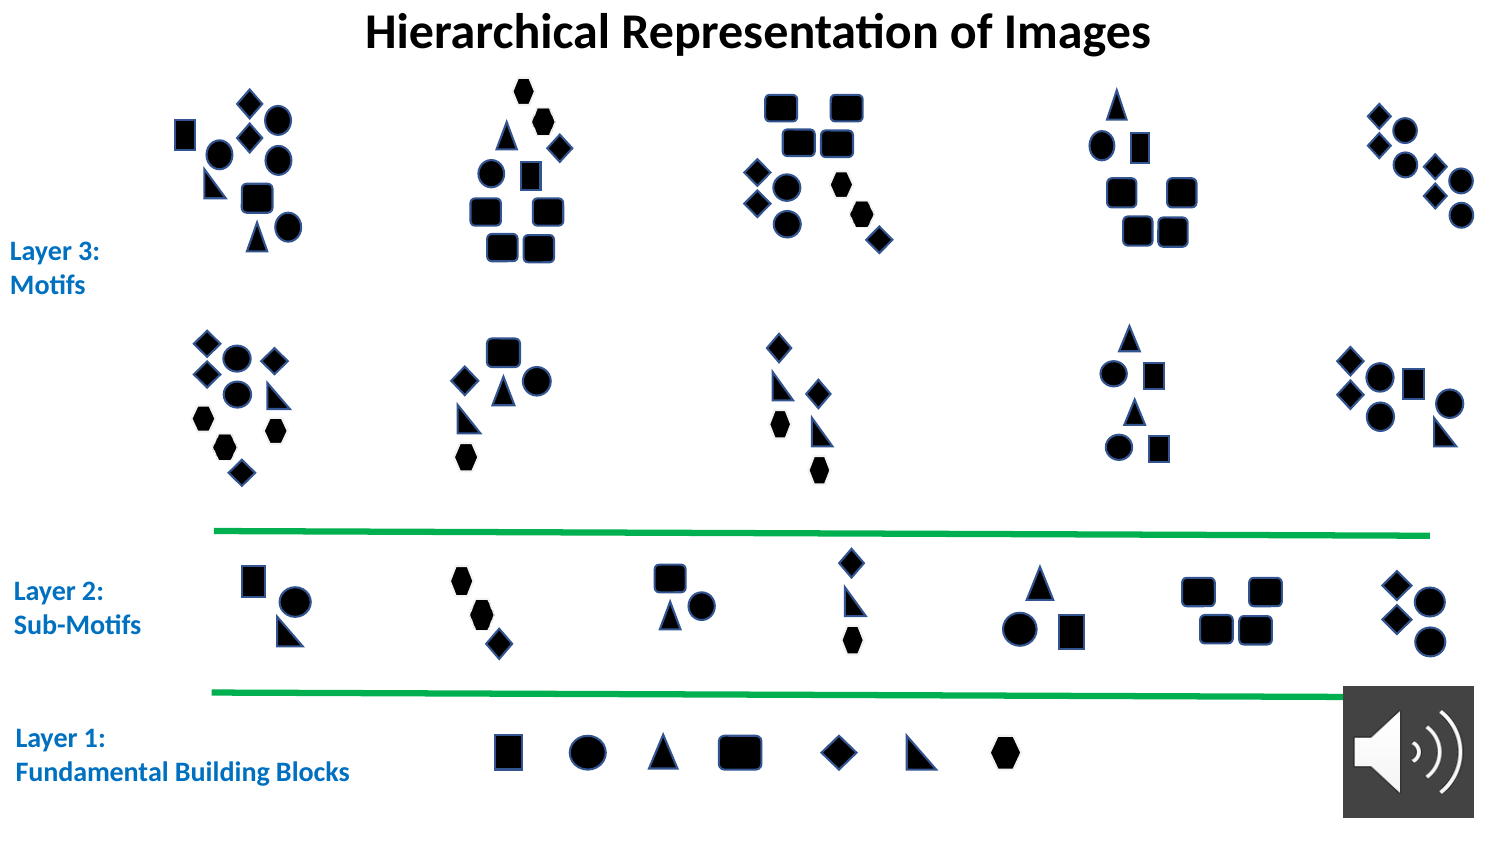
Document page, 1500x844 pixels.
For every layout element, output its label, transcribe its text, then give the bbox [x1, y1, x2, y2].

text_box Hierarchical Representation of Images [350, 0, 1167, 66]
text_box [449, 565, 513, 659]
text_box Layer 1: Fundamental Building Blocks [0, 711, 366, 794]
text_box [191, 325, 1464, 486]
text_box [211, 692, 1341, 698]
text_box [1367, 103, 1474, 228]
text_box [174, 89, 302, 252]
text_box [213, 530, 1430, 536]
text_box Layer 3: Motifs [0, 224, 122, 308]
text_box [839, 548, 866, 655]
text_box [241, 566, 311, 647]
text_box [494, 734, 1022, 770]
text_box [654, 564, 715, 630]
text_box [1003, 566, 1085, 649]
text_box Layer 2: Sub-Motifs [0, 565, 157, 648]
picture [1341, 685, 1475, 819]
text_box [1089, 90, 1197, 247]
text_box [470, 77, 573, 263]
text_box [1382, 571, 1446, 657]
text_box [744, 94, 893, 253]
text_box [1182, 577, 1282, 645]
